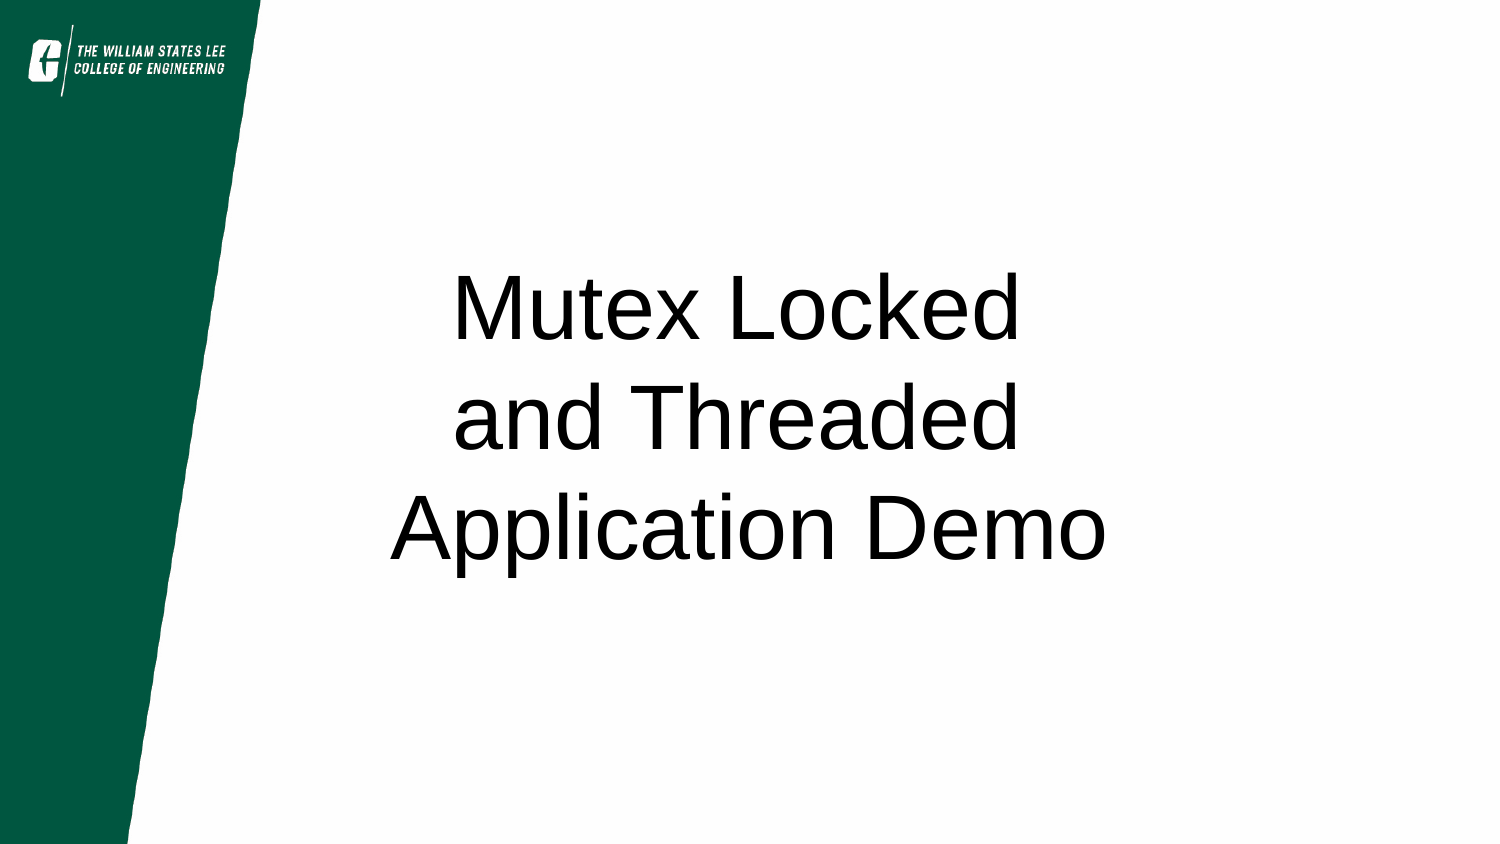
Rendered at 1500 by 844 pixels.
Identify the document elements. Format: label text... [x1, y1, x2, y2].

text_box Mutex Locked and Threaded Application Demo [51, 240, 1449, 491]
picture [0, 0, 1500, 844]
